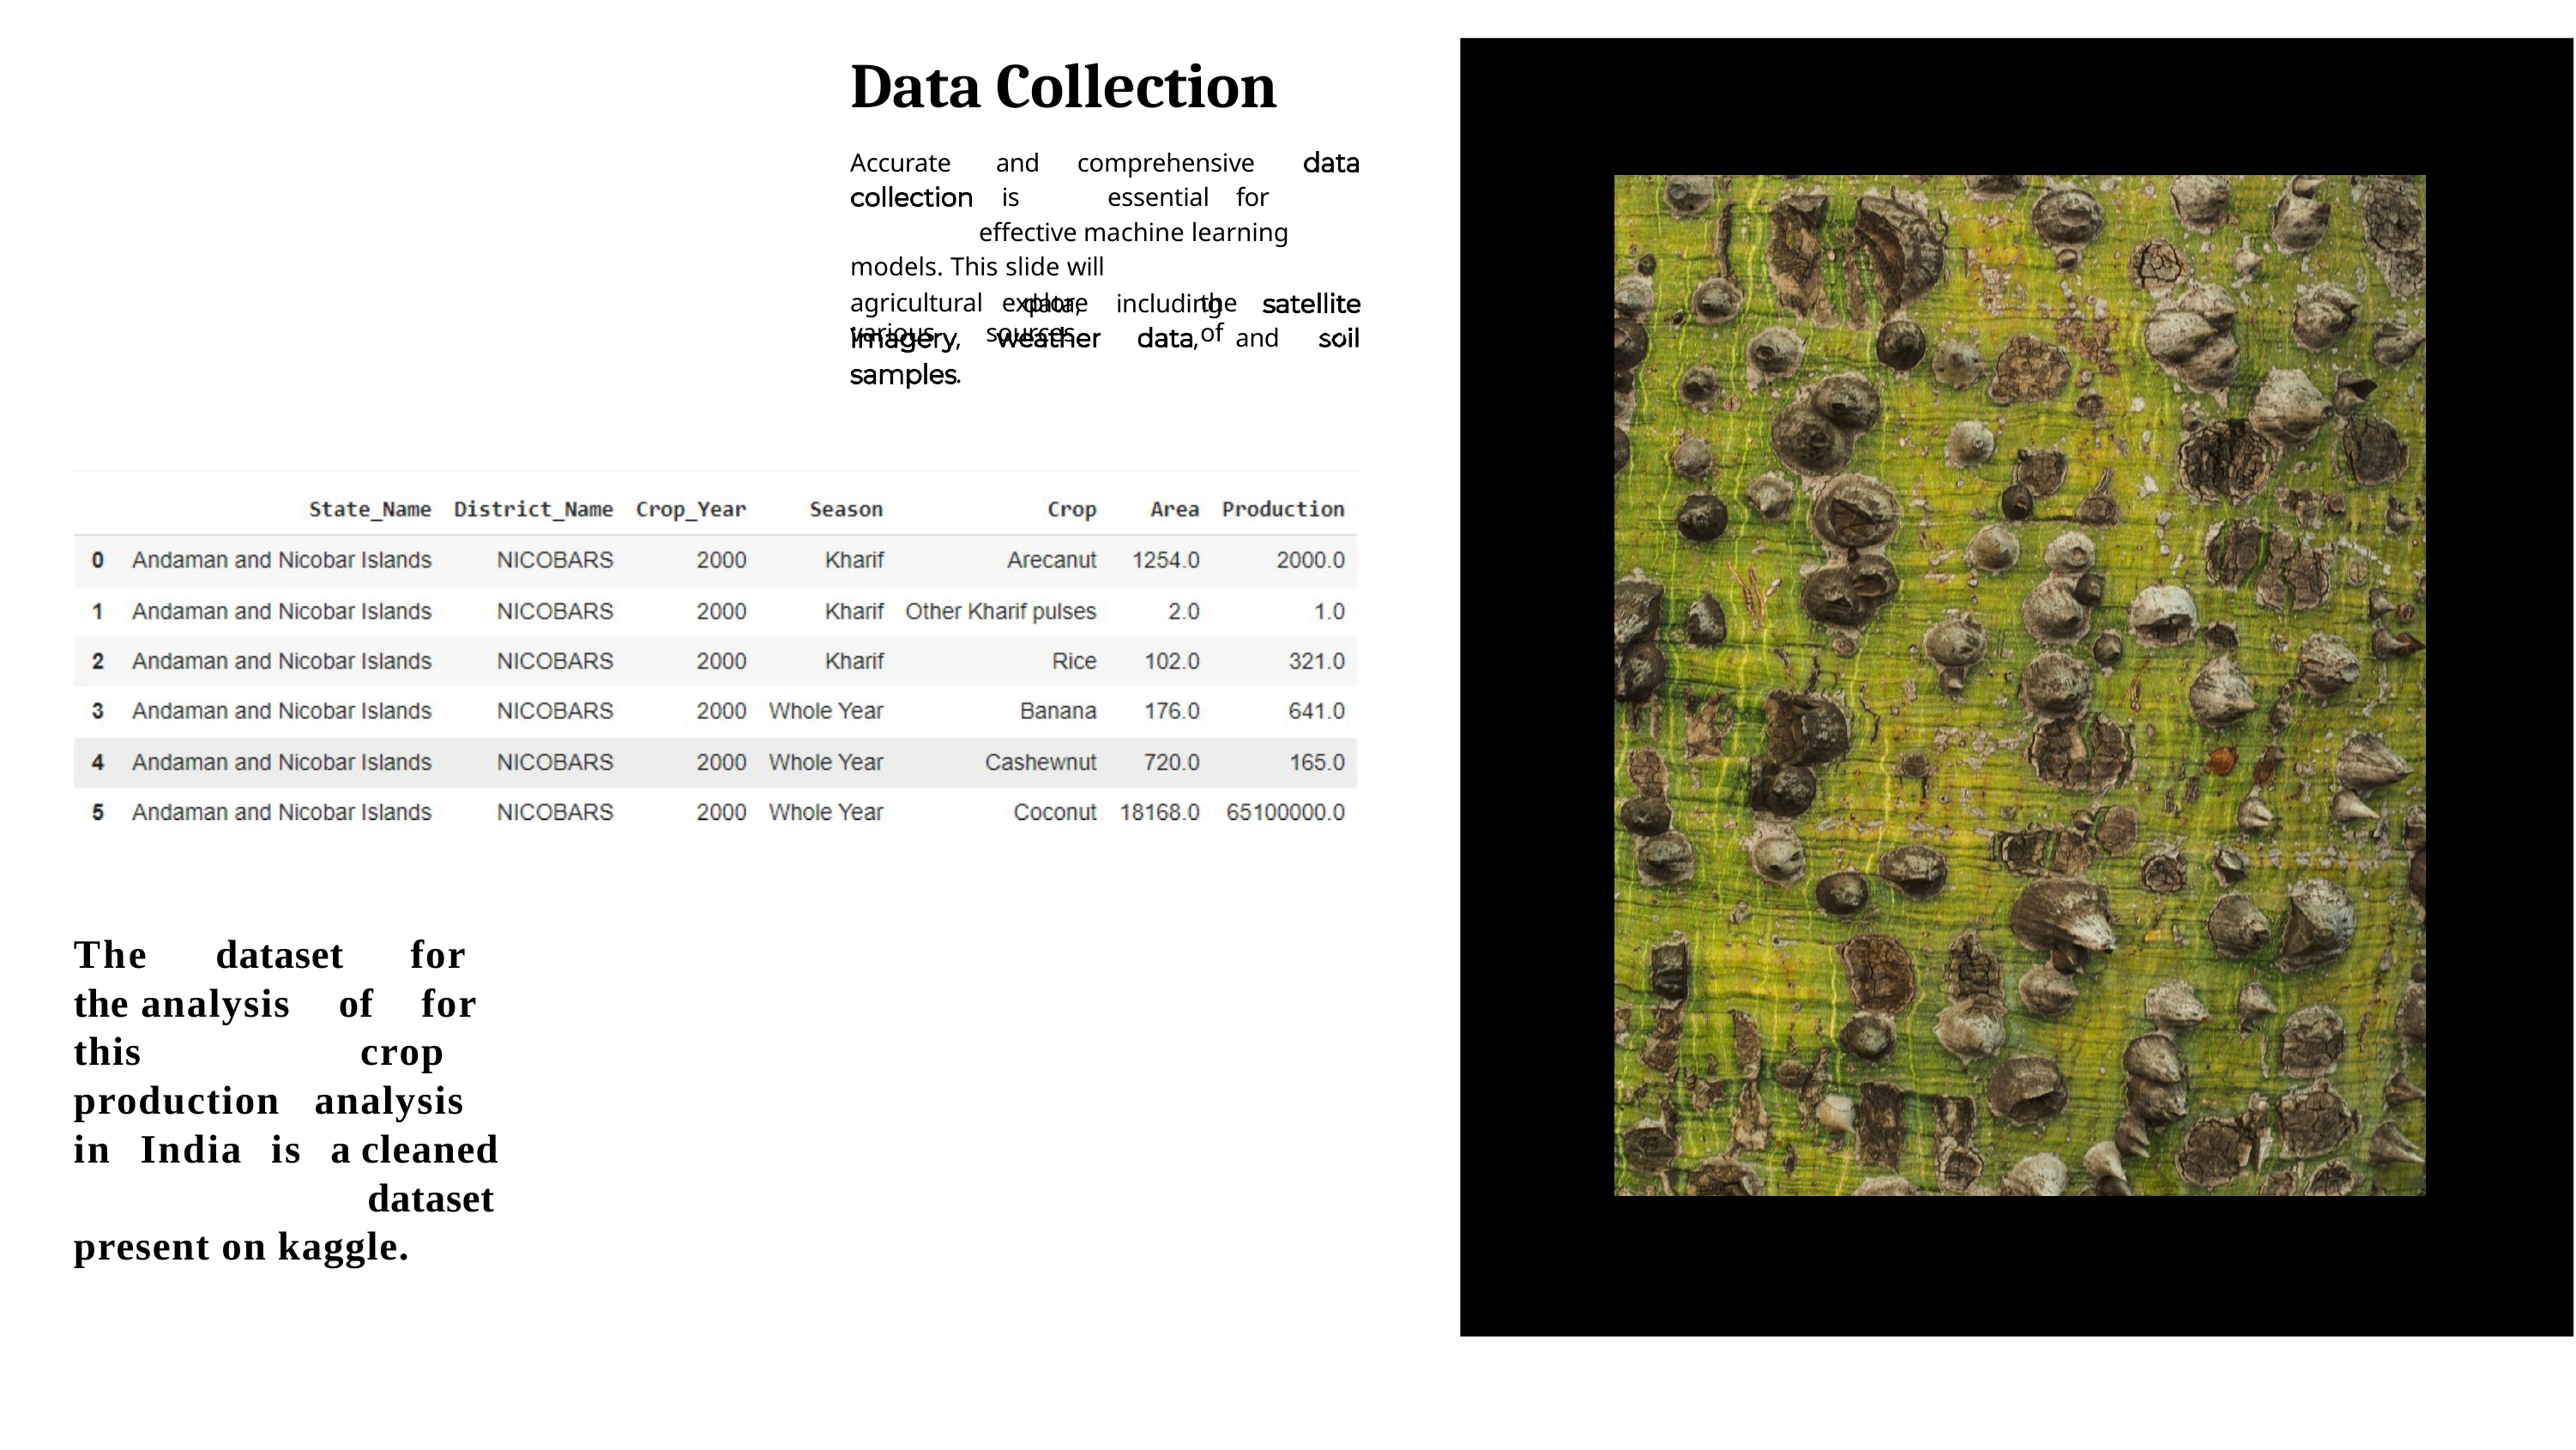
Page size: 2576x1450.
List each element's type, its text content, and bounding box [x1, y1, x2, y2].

text_box Accurate and comprehensive is essential for effective machine learning models. This slide will explore the various sources of [1285, 318, 1362, 347]
text_box agricultural , . [848, 281, 997, 389]
picture [73, 470, 1361, 820]
picture [996, 327, 1192, 348]
picture [1304, 151, 1360, 172]
text_box The dataset for the analysis of for this crop production analysis in India is a cleaned dataset present on kaggle. [71, 926, 501, 1269]
picture [1263, 292, 1360, 313]
picture [851, 186, 972, 207]
picture [850, 363, 956, 389]
text_box data, including [1021, 285, 1236, 317]
picture [852, 327, 957, 353]
title Data Collection [823, 42, 1456, 287]
text_box , and [1191, 320, 1285, 353]
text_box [1460, 38, 2574, 1338]
text_box Accurate and comprehensive is essential for effective machine learning models. This slide will explore the various sources of [848, 140, 1362, 326]
